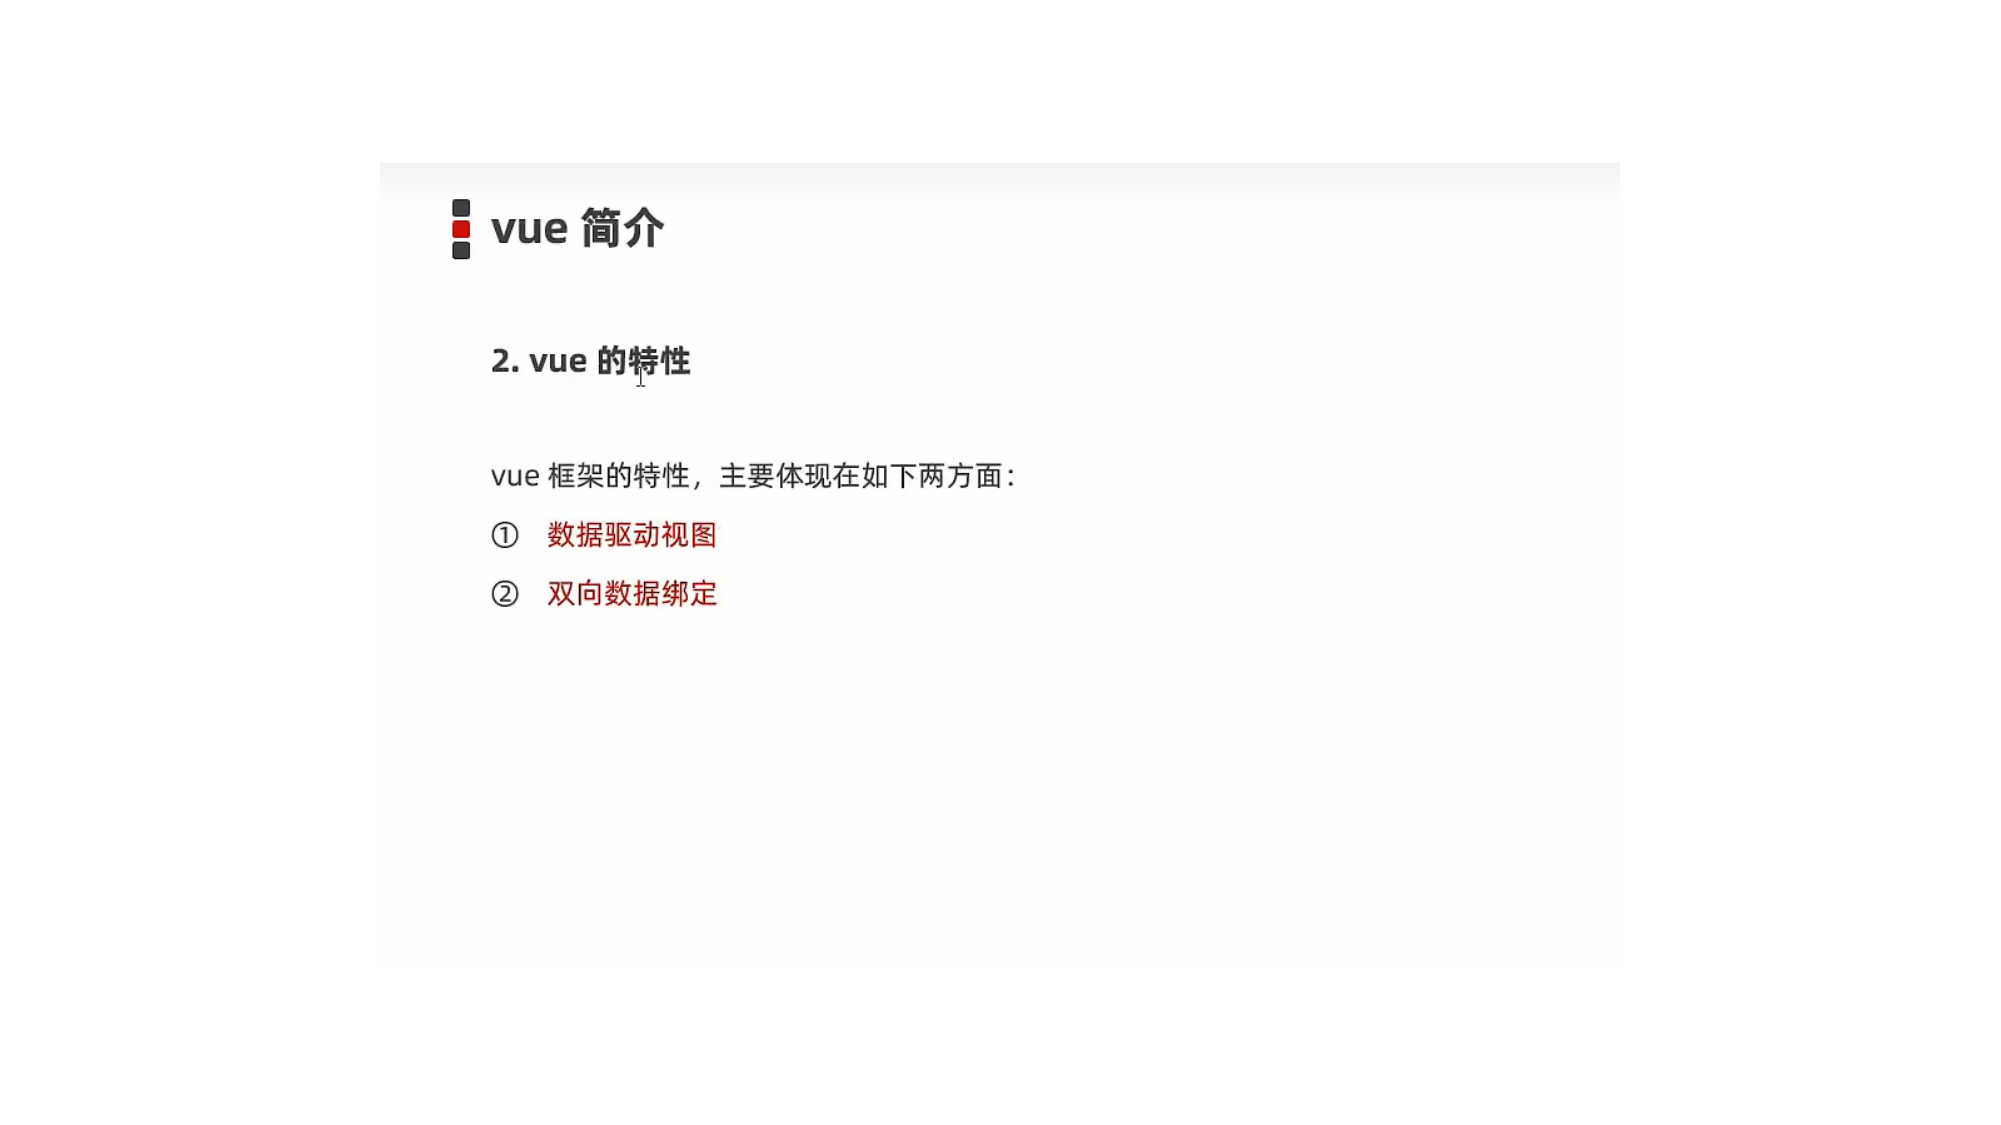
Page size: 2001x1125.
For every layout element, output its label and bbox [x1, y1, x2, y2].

picture [380, 163, 1620, 962]
